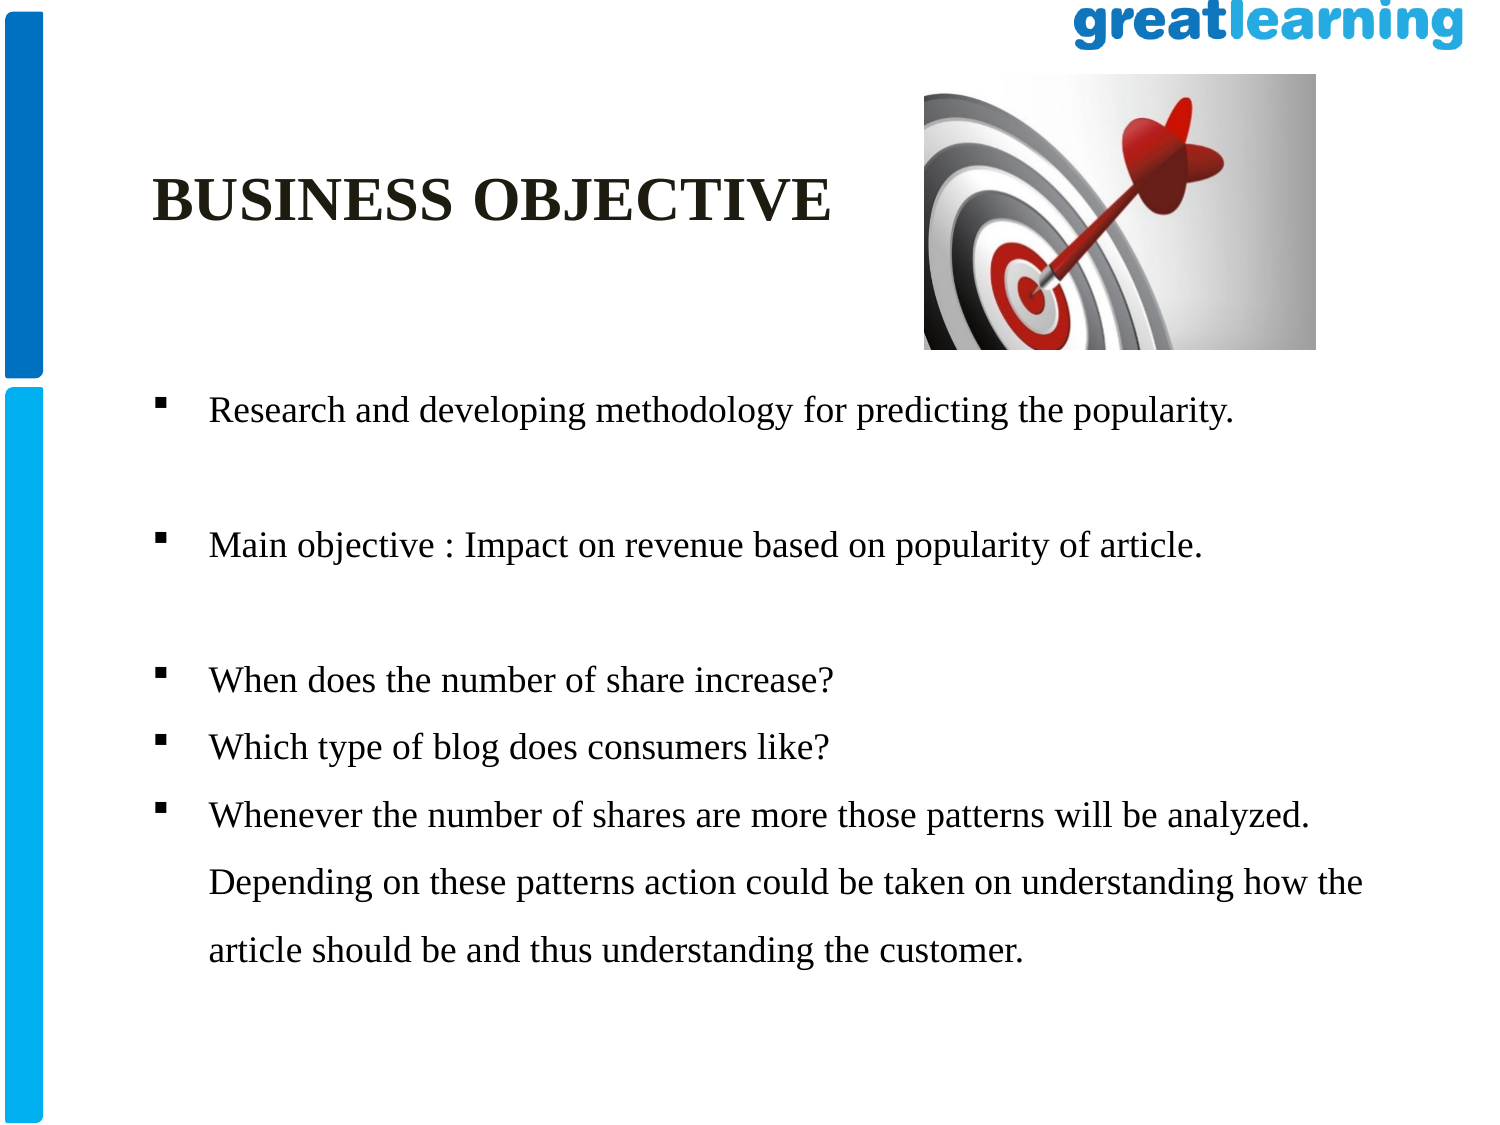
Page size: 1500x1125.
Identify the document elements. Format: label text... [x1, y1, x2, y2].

picture [1074, 0, 1463, 50]
text_box BUSINESS OBJECTIVE Research and developing methodology for predicting the popularity. Main objective : Impact on revenue based on popularity of article. When does the number of share increase? Which type of blog does consumers like? Whenever the number of shares are more those patterns will be analyzed. Depending on these patterns action could be taken on understanding how the article should be and thus understanding the customer. [137, 99, 1450, 1112]
picture [924, 74, 1316, 351]
